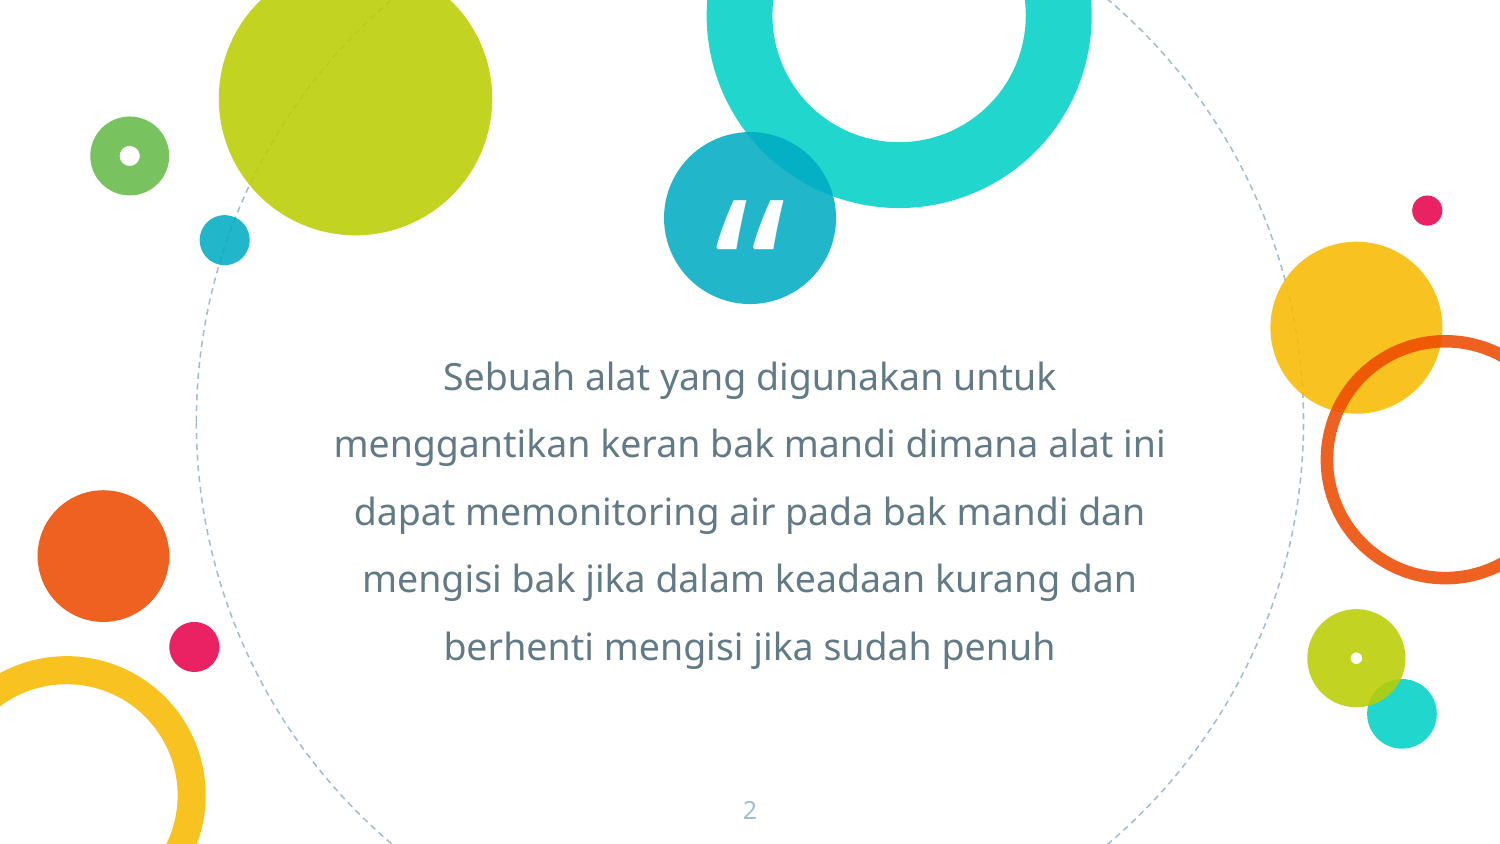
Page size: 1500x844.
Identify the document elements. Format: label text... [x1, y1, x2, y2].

slide_number 2 [711, 779, 789, 844]
list Sebuah alat yang digunakan untuk menggantikan keran bak mandi dimana alat ini dapat memonitoring air pada bak mandi dan mengisi bak jika dalam keadaan kurang dan berhenti mengisi jika sudah penuh [308, 315, 1192, 657]
